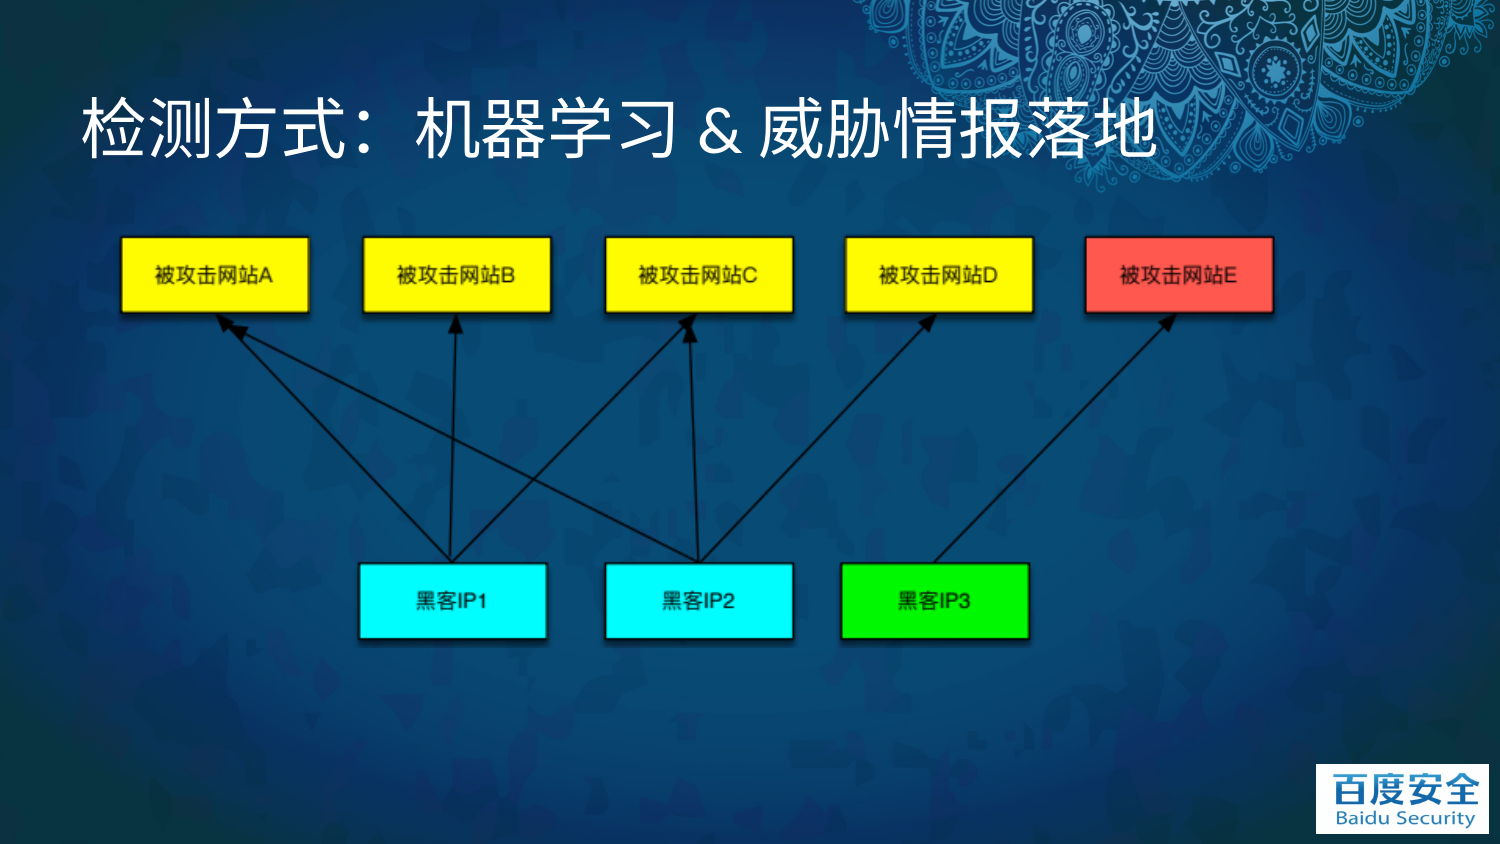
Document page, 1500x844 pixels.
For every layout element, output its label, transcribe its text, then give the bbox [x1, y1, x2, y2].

text_box 检测方式：机器学习&威胁情报落地 [65, 79, 1174, 174]
picture [0, 0, 1500, 844]
